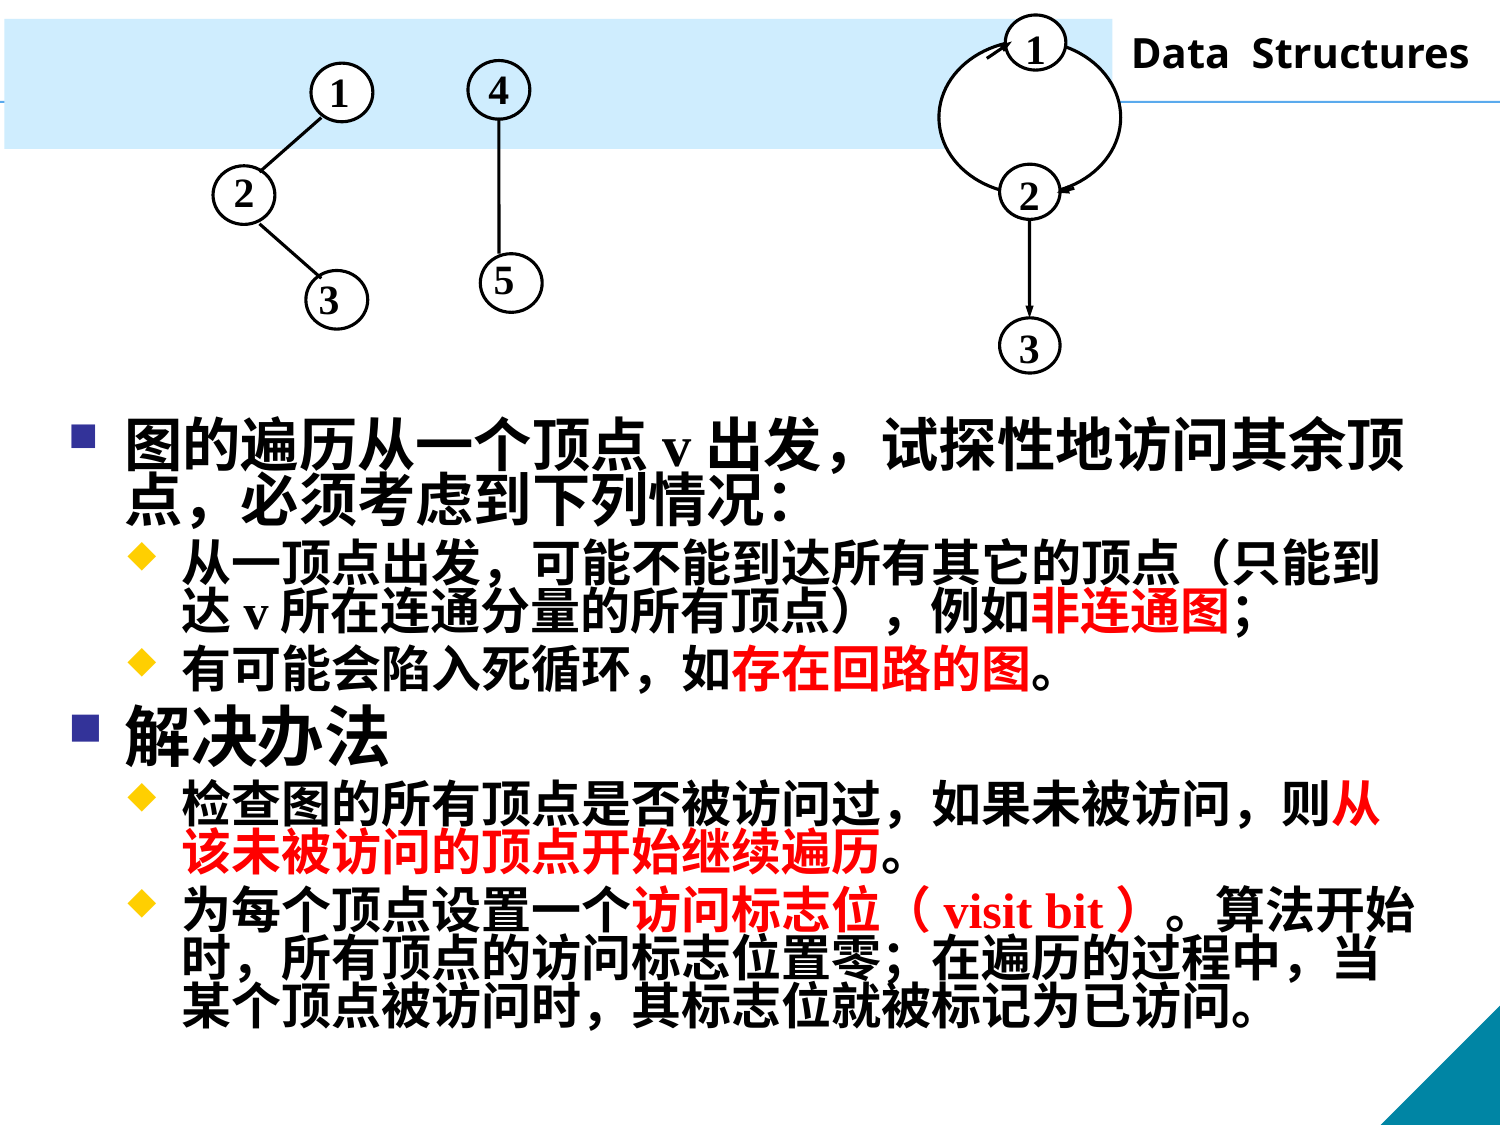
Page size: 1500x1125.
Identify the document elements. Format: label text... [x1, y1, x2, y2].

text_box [135, 55, 544, 355]
text_box 图的遍历从一个顶点v出发，试探性地访问其余顶点，必须考虑到下列情况： 从一顶点出发，可能不能到达所有其它的顶点（只能到达v所在连通分量的所有顶点），例如非连通图； 有可能会陷入死循环，如存在回路的图。 解决办法 检查图的所有顶点是否被访问过，如果未被访问，则从该未被访问的顶点开始继续遍历。 为每个顶点设置一个访问标志位（visit bit）。算法开始时，所有顶点的访问标志位置零；在遍历的过程中，当某个顶点被访问时，其标志位就被标记为已访问。 [53, 413, 1440, 1071]
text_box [938, 14, 1121, 374]
